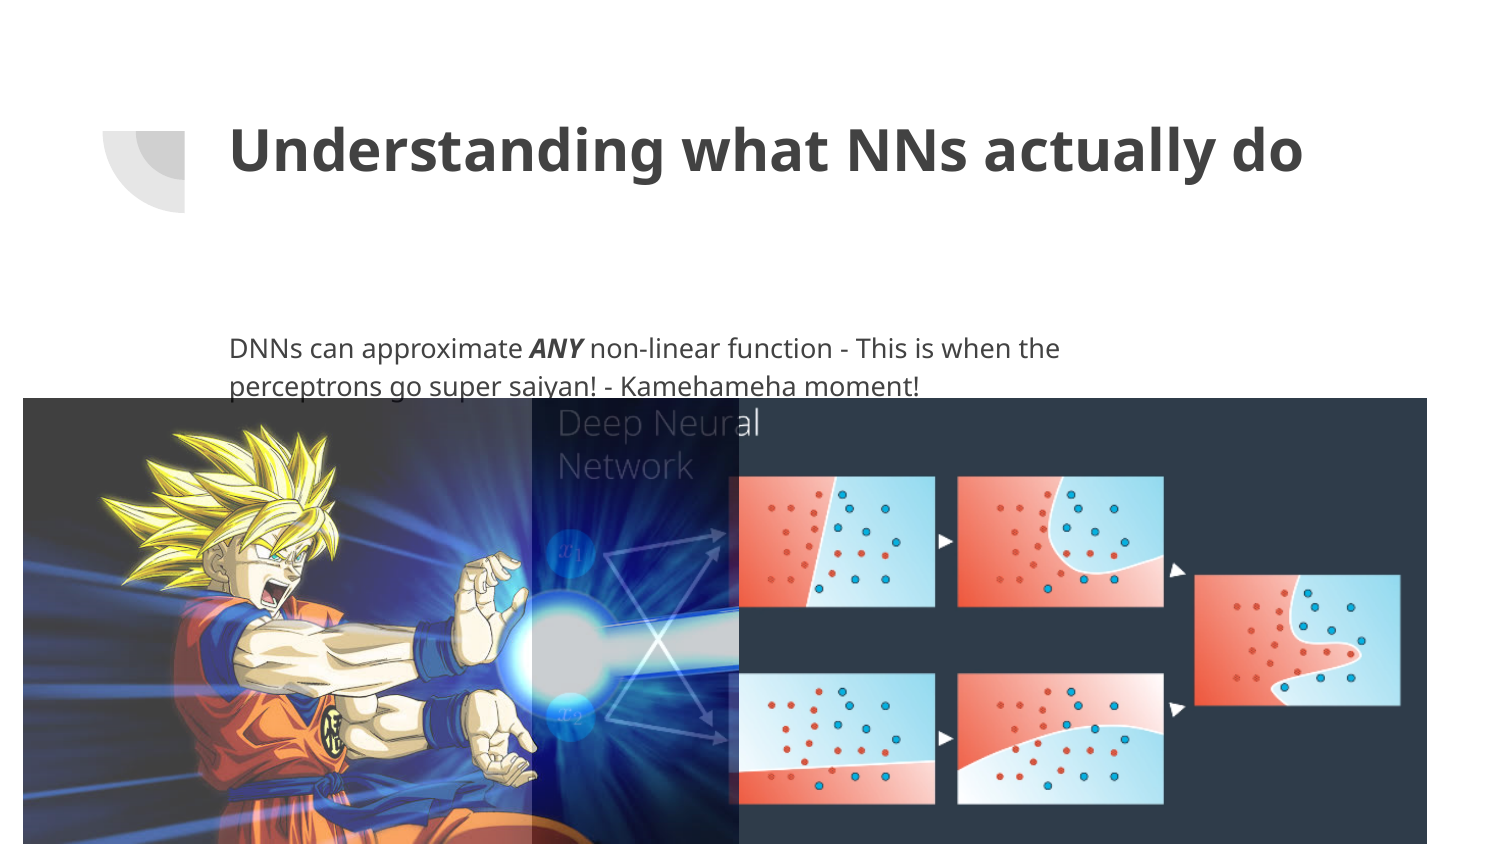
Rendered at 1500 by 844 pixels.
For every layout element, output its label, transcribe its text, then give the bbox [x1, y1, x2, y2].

picture [22, 398, 1427, 844]
title Understanding what NNs actually do [213, 98, 1368, 263]
list DNNs can approximate ANY non-linear function - This is when the perceptrons go super saiyan! - Kamehameha moment! [213, 311, 1089, 396]
